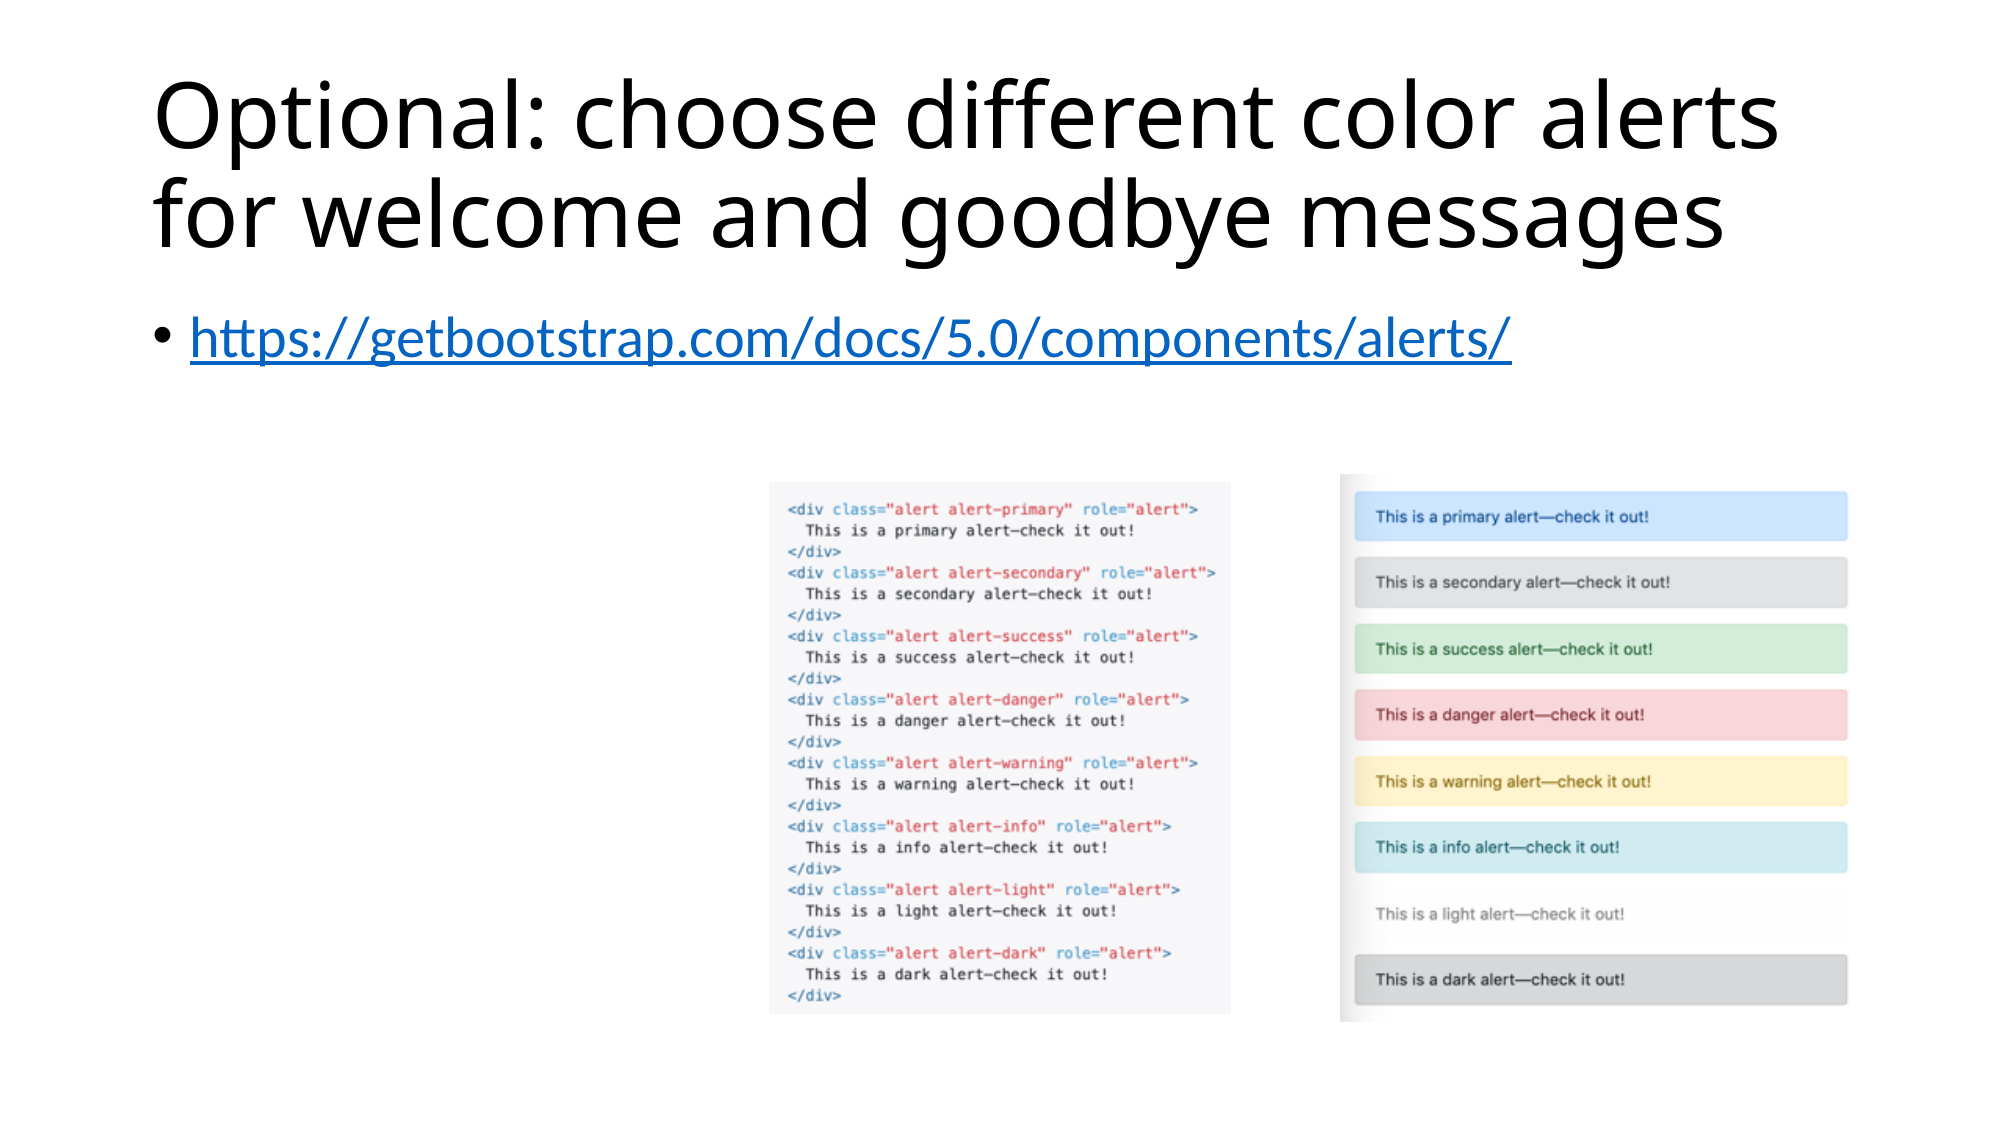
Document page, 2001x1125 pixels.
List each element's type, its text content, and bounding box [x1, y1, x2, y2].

title Optional: choose different color alerts for welcome and goodbye messages [137, 59, 1863, 278]
picture [769, 482, 1231, 1014]
picture [1340, 474, 1863, 1022]
list https://getbootstrap.com/docs/5.0/components/alerts/ [137, 299, 1863, 1014]
